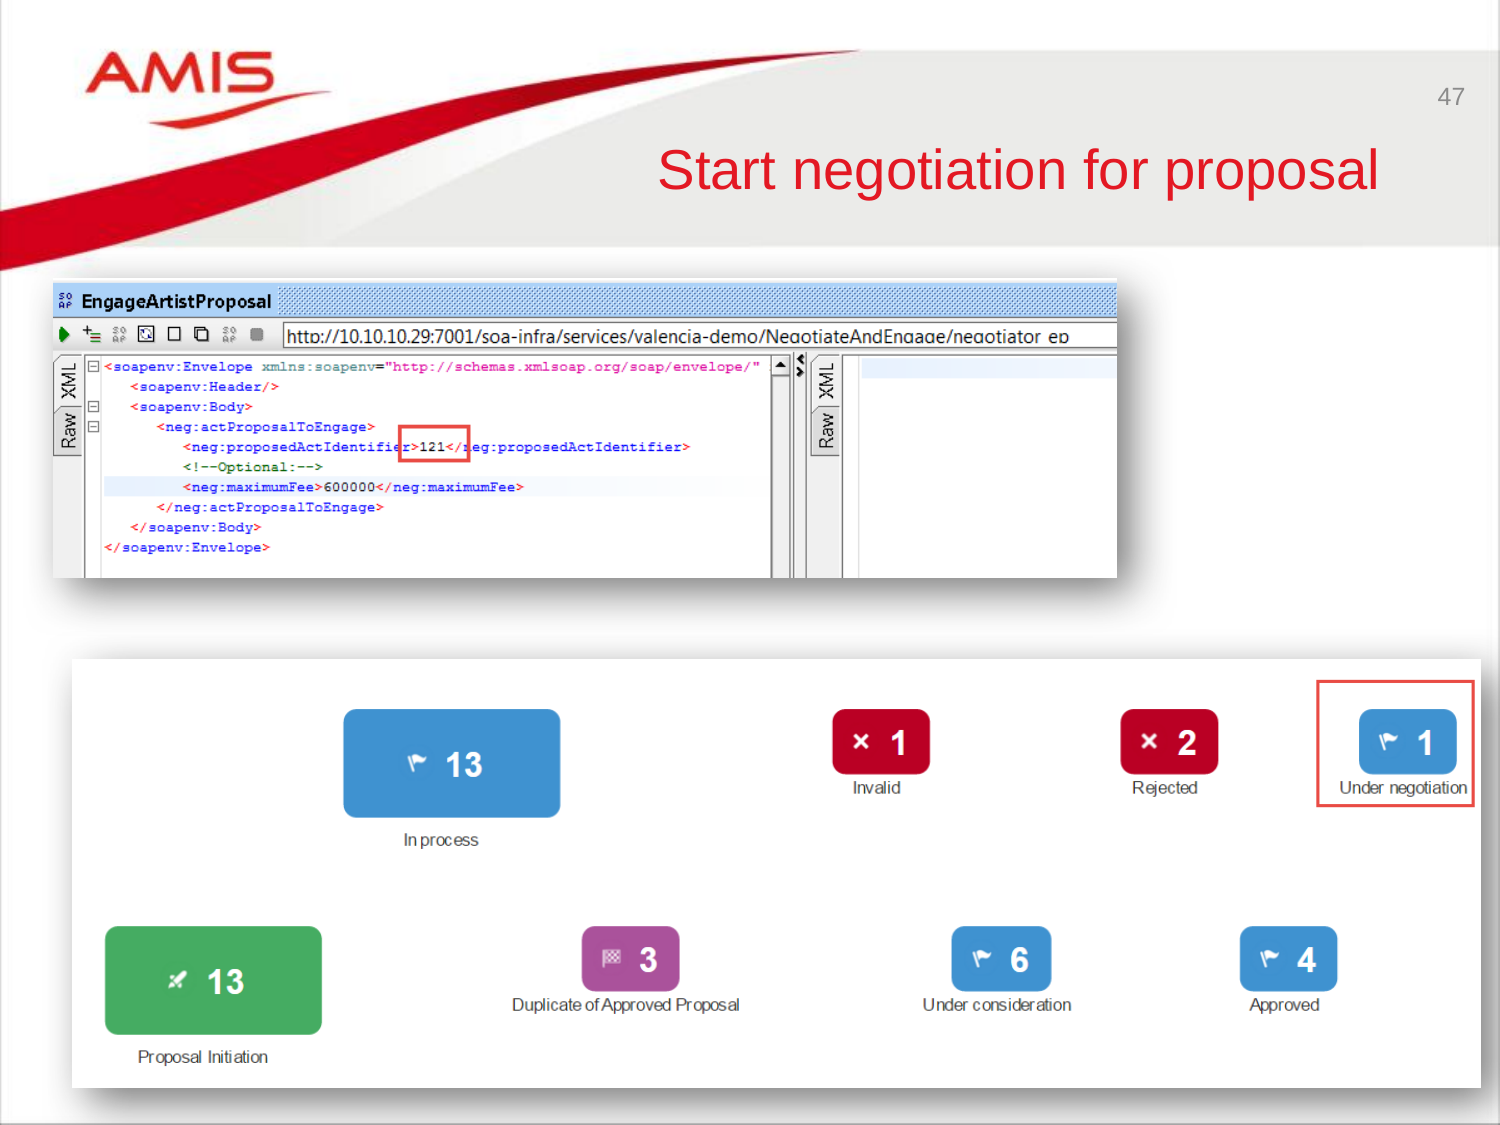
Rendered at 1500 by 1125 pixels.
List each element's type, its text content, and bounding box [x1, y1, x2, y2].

slide_number 47 [1328, 54, 1481, 138]
title Start negotiation for proposal [657, 90, 1447, 253]
picture [0, 0, 1500, 1125]
